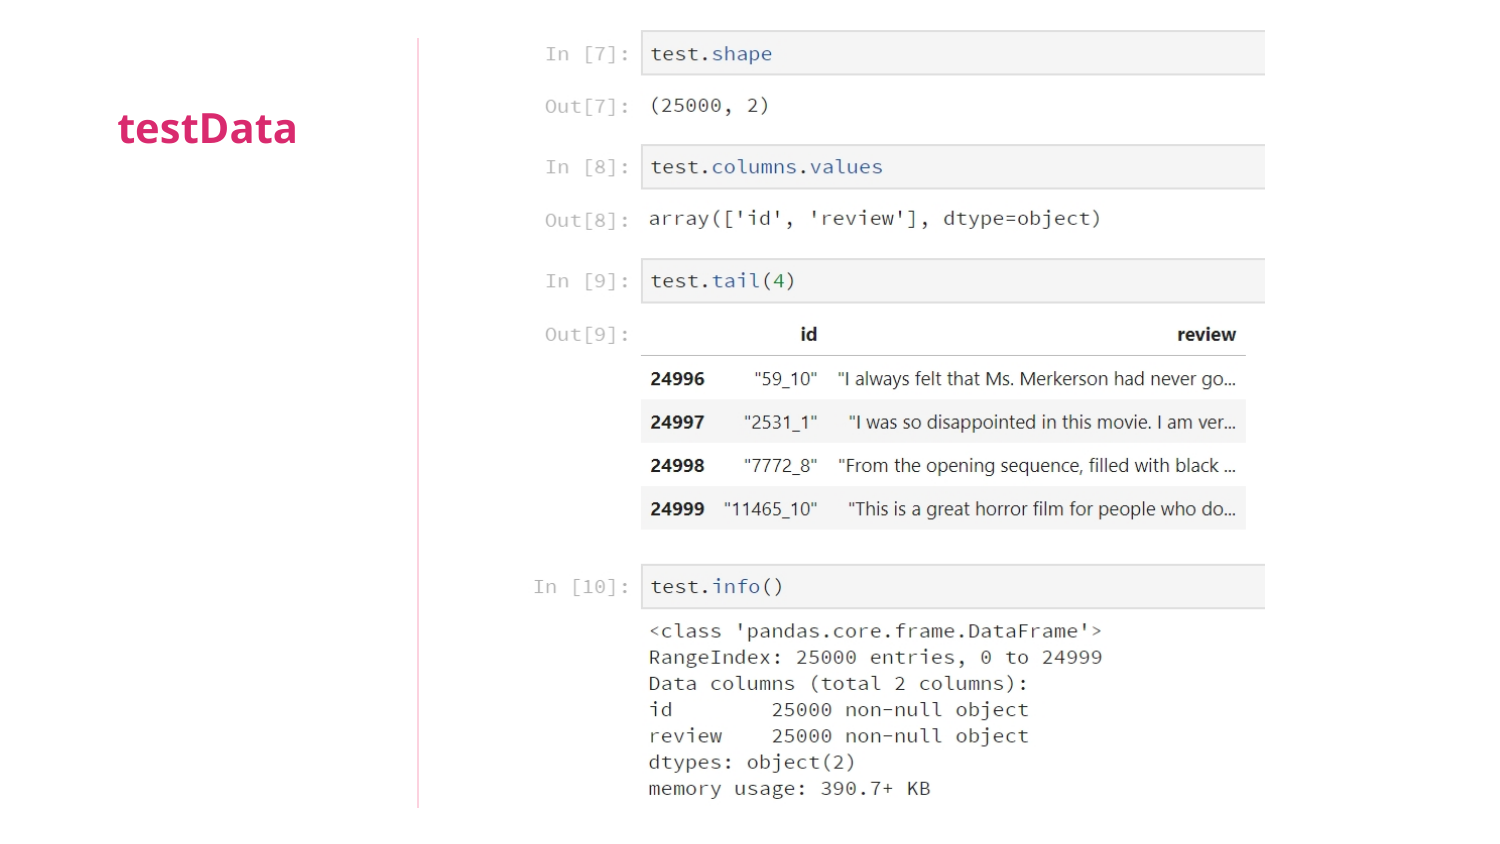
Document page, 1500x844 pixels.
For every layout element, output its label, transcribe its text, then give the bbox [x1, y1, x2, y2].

picture [528, 23, 1265, 806]
text_box testData [102, 94, 407, 181]
